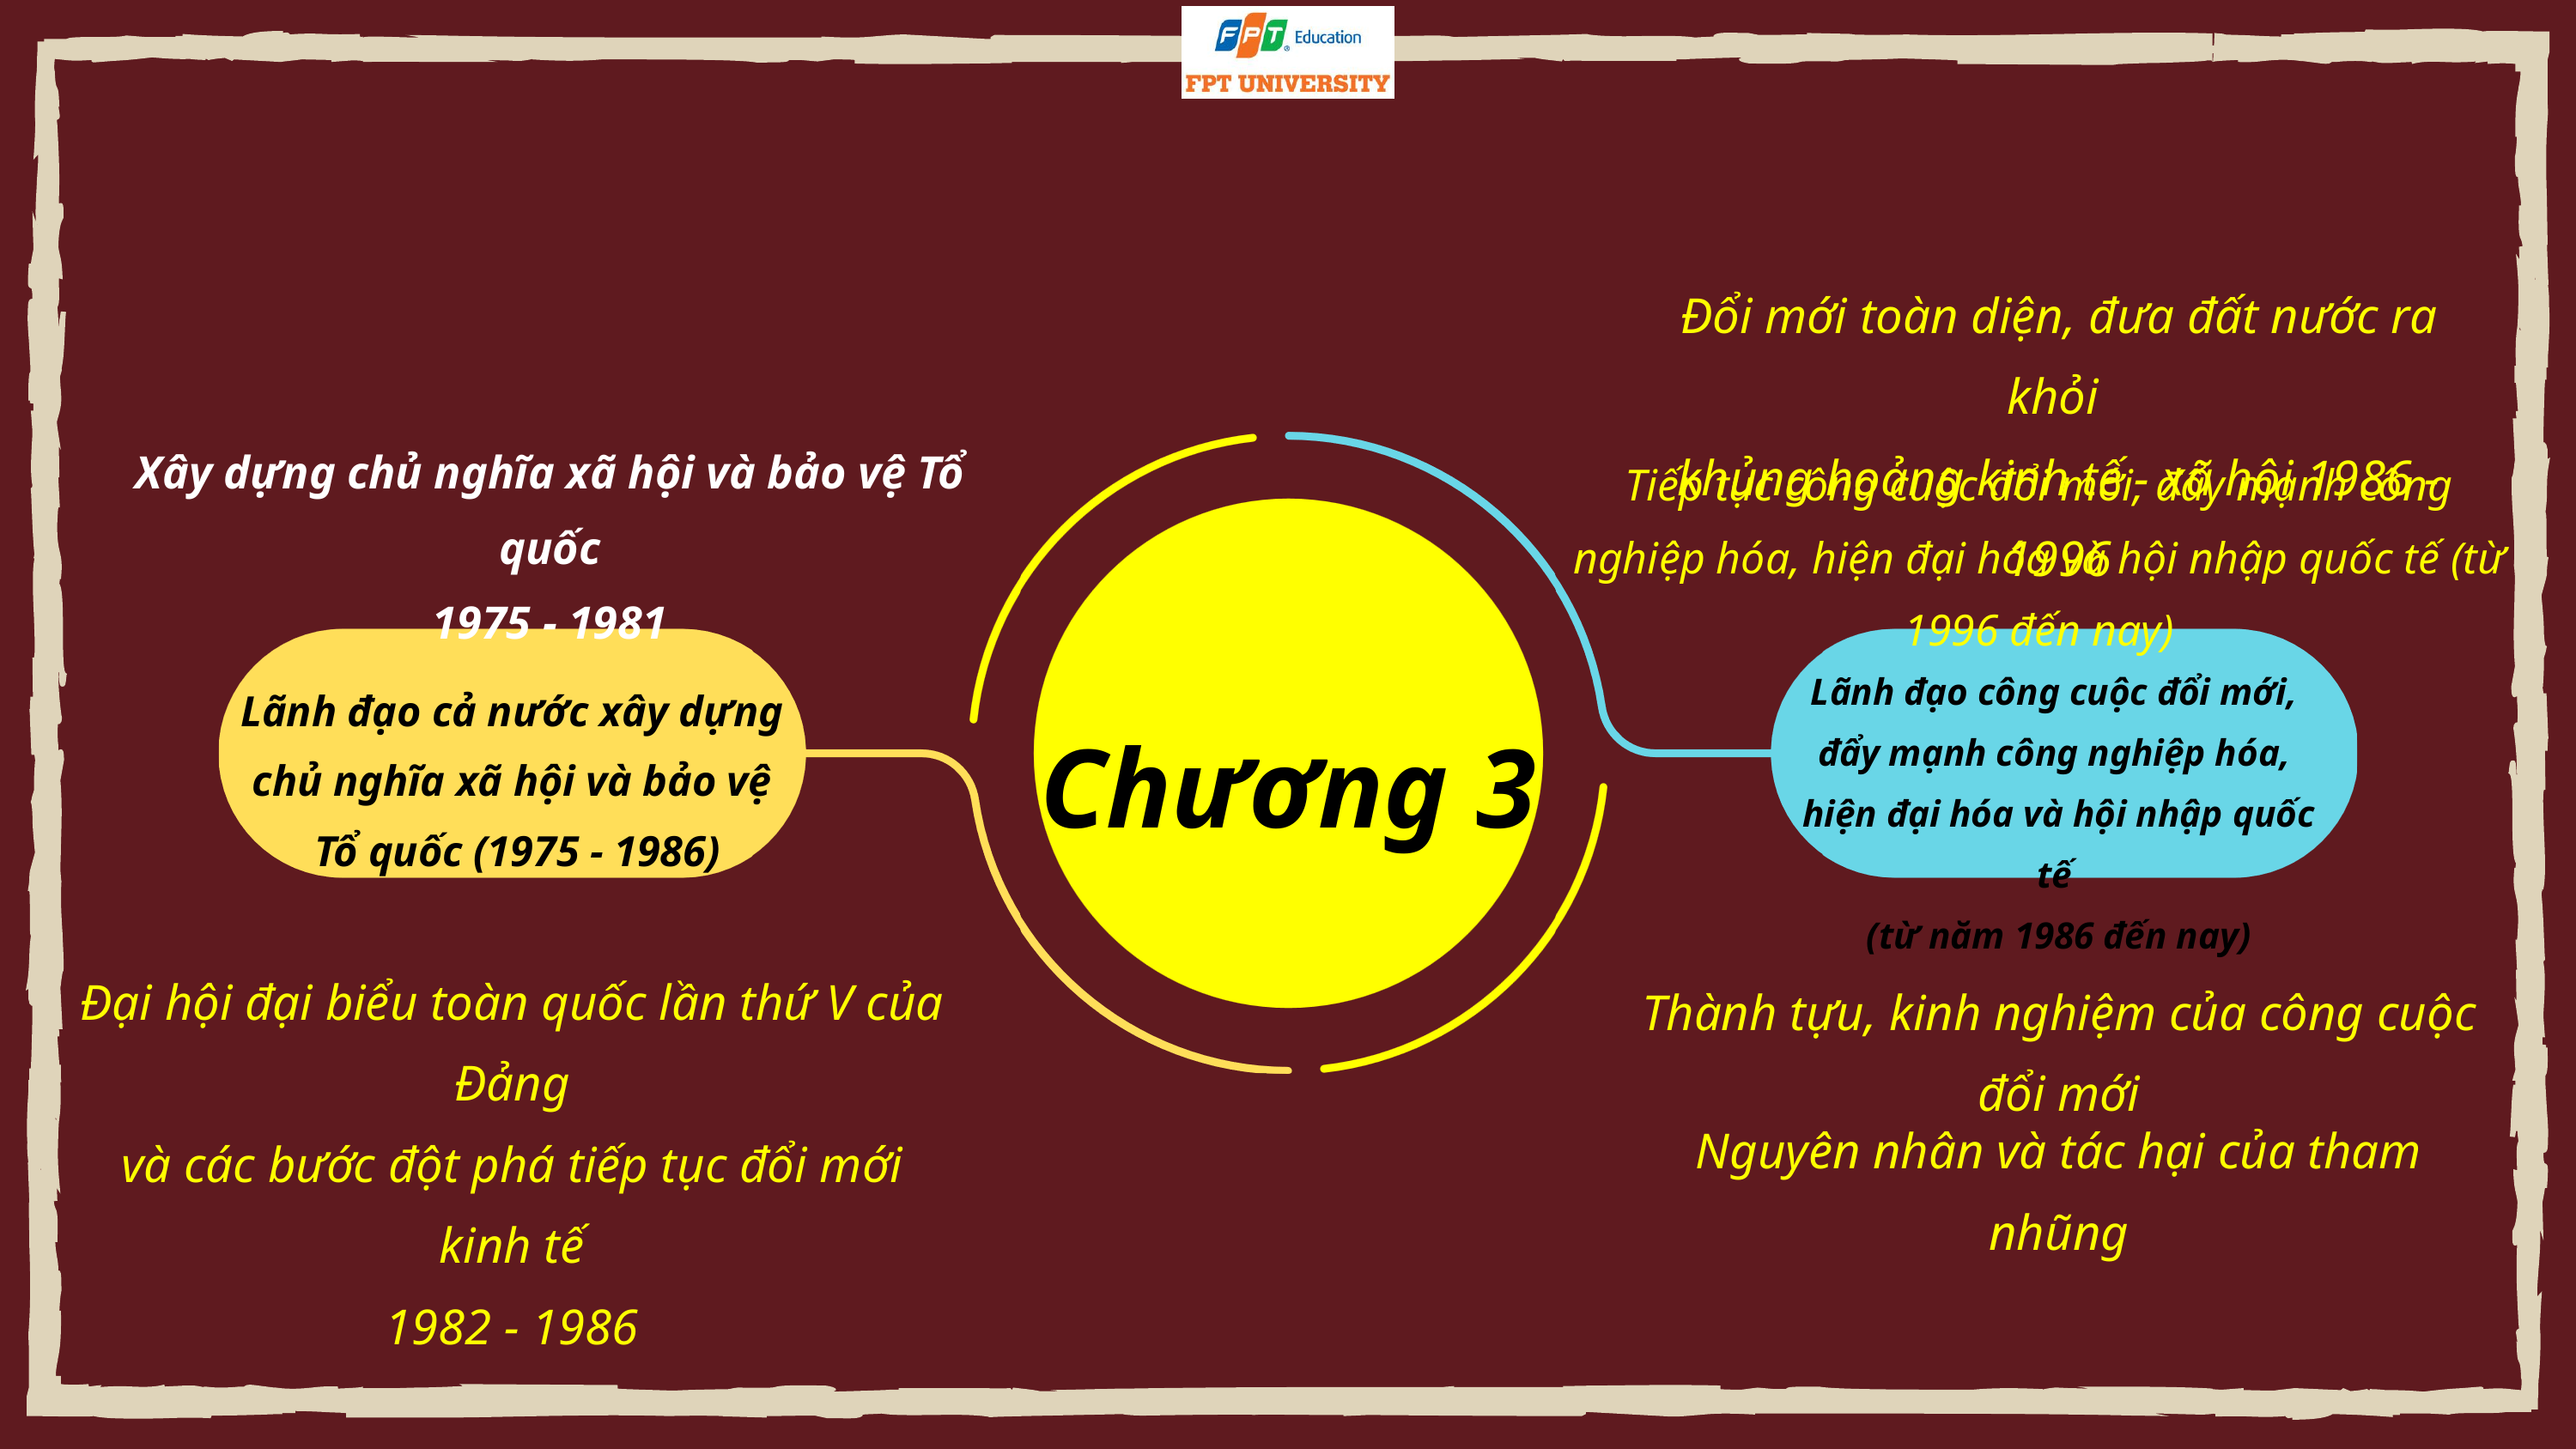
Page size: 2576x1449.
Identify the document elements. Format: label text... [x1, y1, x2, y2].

text_box [1182, 6, 1394, 99]
text_box Đại hội đại biểu toàn quốc lần thứ V của Đảng và các bước đột phá tiếp tục đổi mới kinh tế 1982 - 1986 [73, 949, 951, 1355]
text_box [26, 28, 2550, 1420]
text_box Nguyên nhân và tác hại của tham nhũng [1672, 1097, 2445, 1260]
text_box Tiếp tục công cuộc đổi mới, đẩy mạnh công nghiệp hóa, hiện đại hóa và hội nhập quốc tế (từ 1996 đến nay) [1571, 438, 2508, 654]
text_box Xây dựng chủ nghĩa xã hội và bảo vệ Tổ quốc 1975 - 1981 [94, 422, 1005, 648]
text_box Chương 3 [800, 667, 1785, 850]
text_box Thành tựu, kinh nghiệm của công cuộc đổi mới [1619, 959, 2499, 1122]
text_box Lãnh đạo công cuộc đổi mới, đẩy mạnh công nghiệp hóa, hiện đại hóa và hội nhập quốc tế (từ năm 1986 đến nay) [1785, 654, 2333, 957]
text_box Đổi mới toàn diện, đưa đất nước ra khỏi khủng hoảng kinh tế - xã hội 1986 - 1996 [1666, 262, 2451, 438]
text_box [218, 432, 2358, 1074]
text_box Lãnh đạo cả nước xây dựng chủ nghĩa xã hội và bảo vệ Tổ quốc (1975 - 1986) [223, 664, 800, 876]
